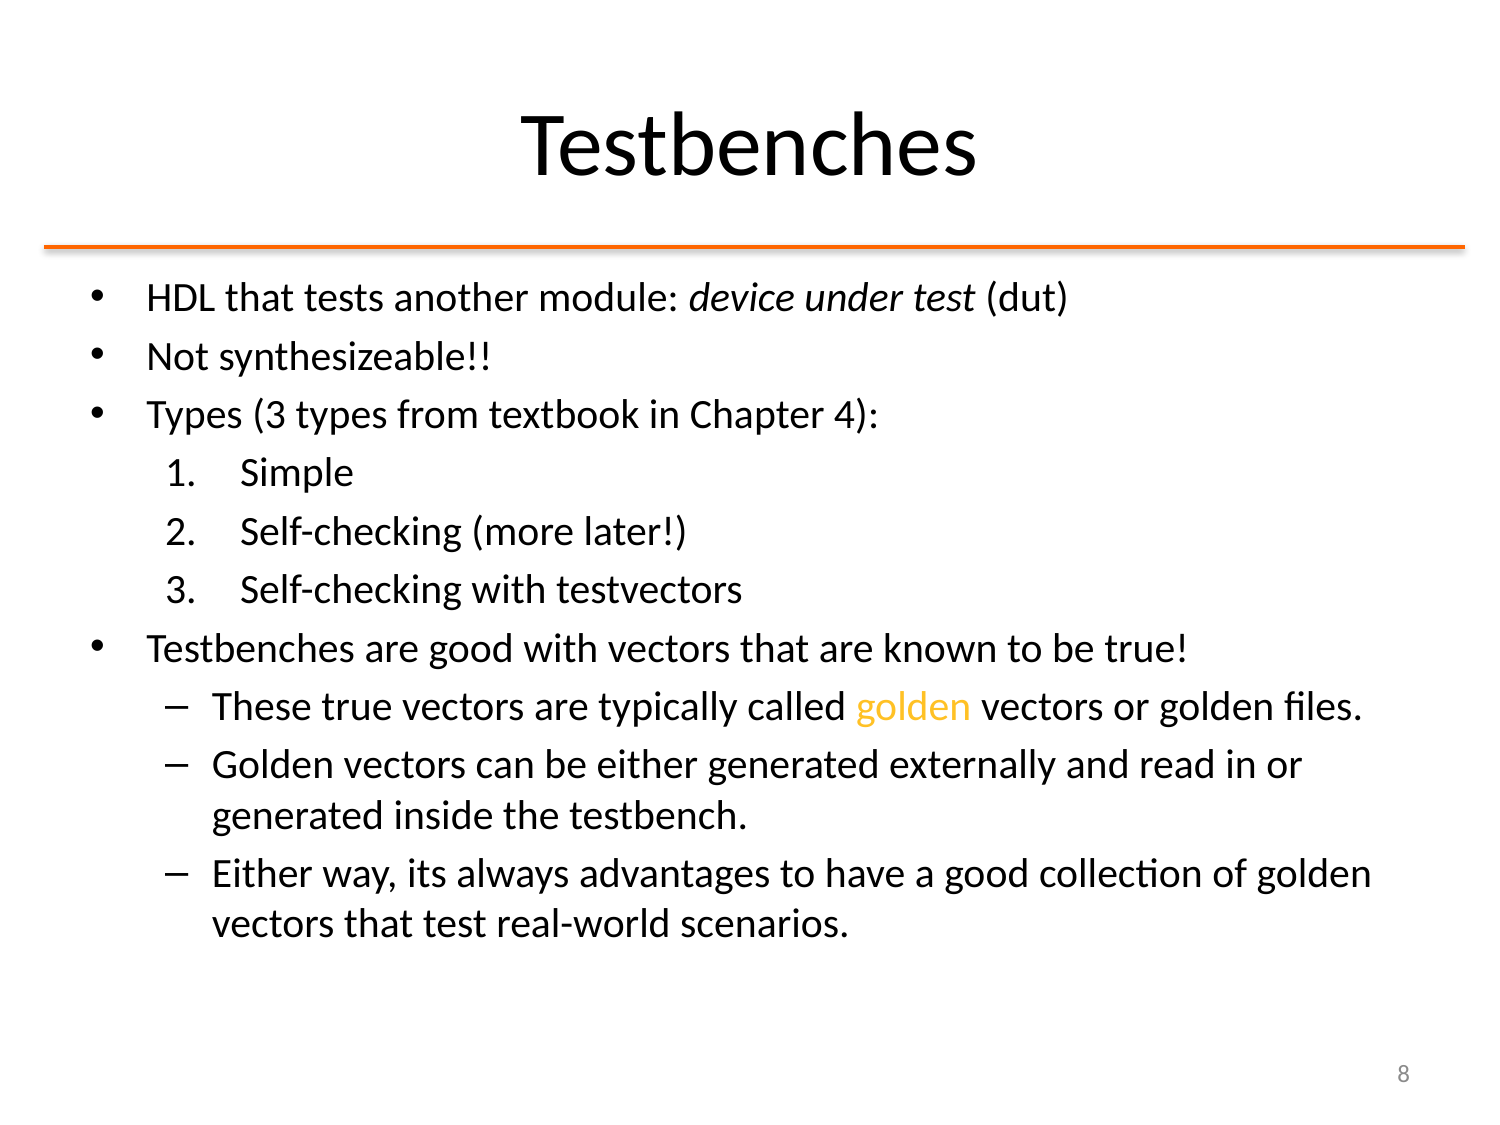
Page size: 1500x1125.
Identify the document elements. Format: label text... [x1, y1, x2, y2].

slide_number 8 [1074, 1042, 1425, 1103]
list HDL that tests another module: device under test (dut) Not synthesizeable!! Types (3 types from textbook in Chapter 4): Simple Self-checking (more later!) Self-checking with testvectors Testbenches are good with vectors that are known to be true! These true vectors are typically called golden vectors or golden files. Golden vectors can be either generated externally and read in or generated inside the testbench. Either way, its always advantages to have a good collection of golden vectors that test real-world scenarios. [75, 262, 1425, 1005]
title Testbenches [75, 45, 1425, 233]
